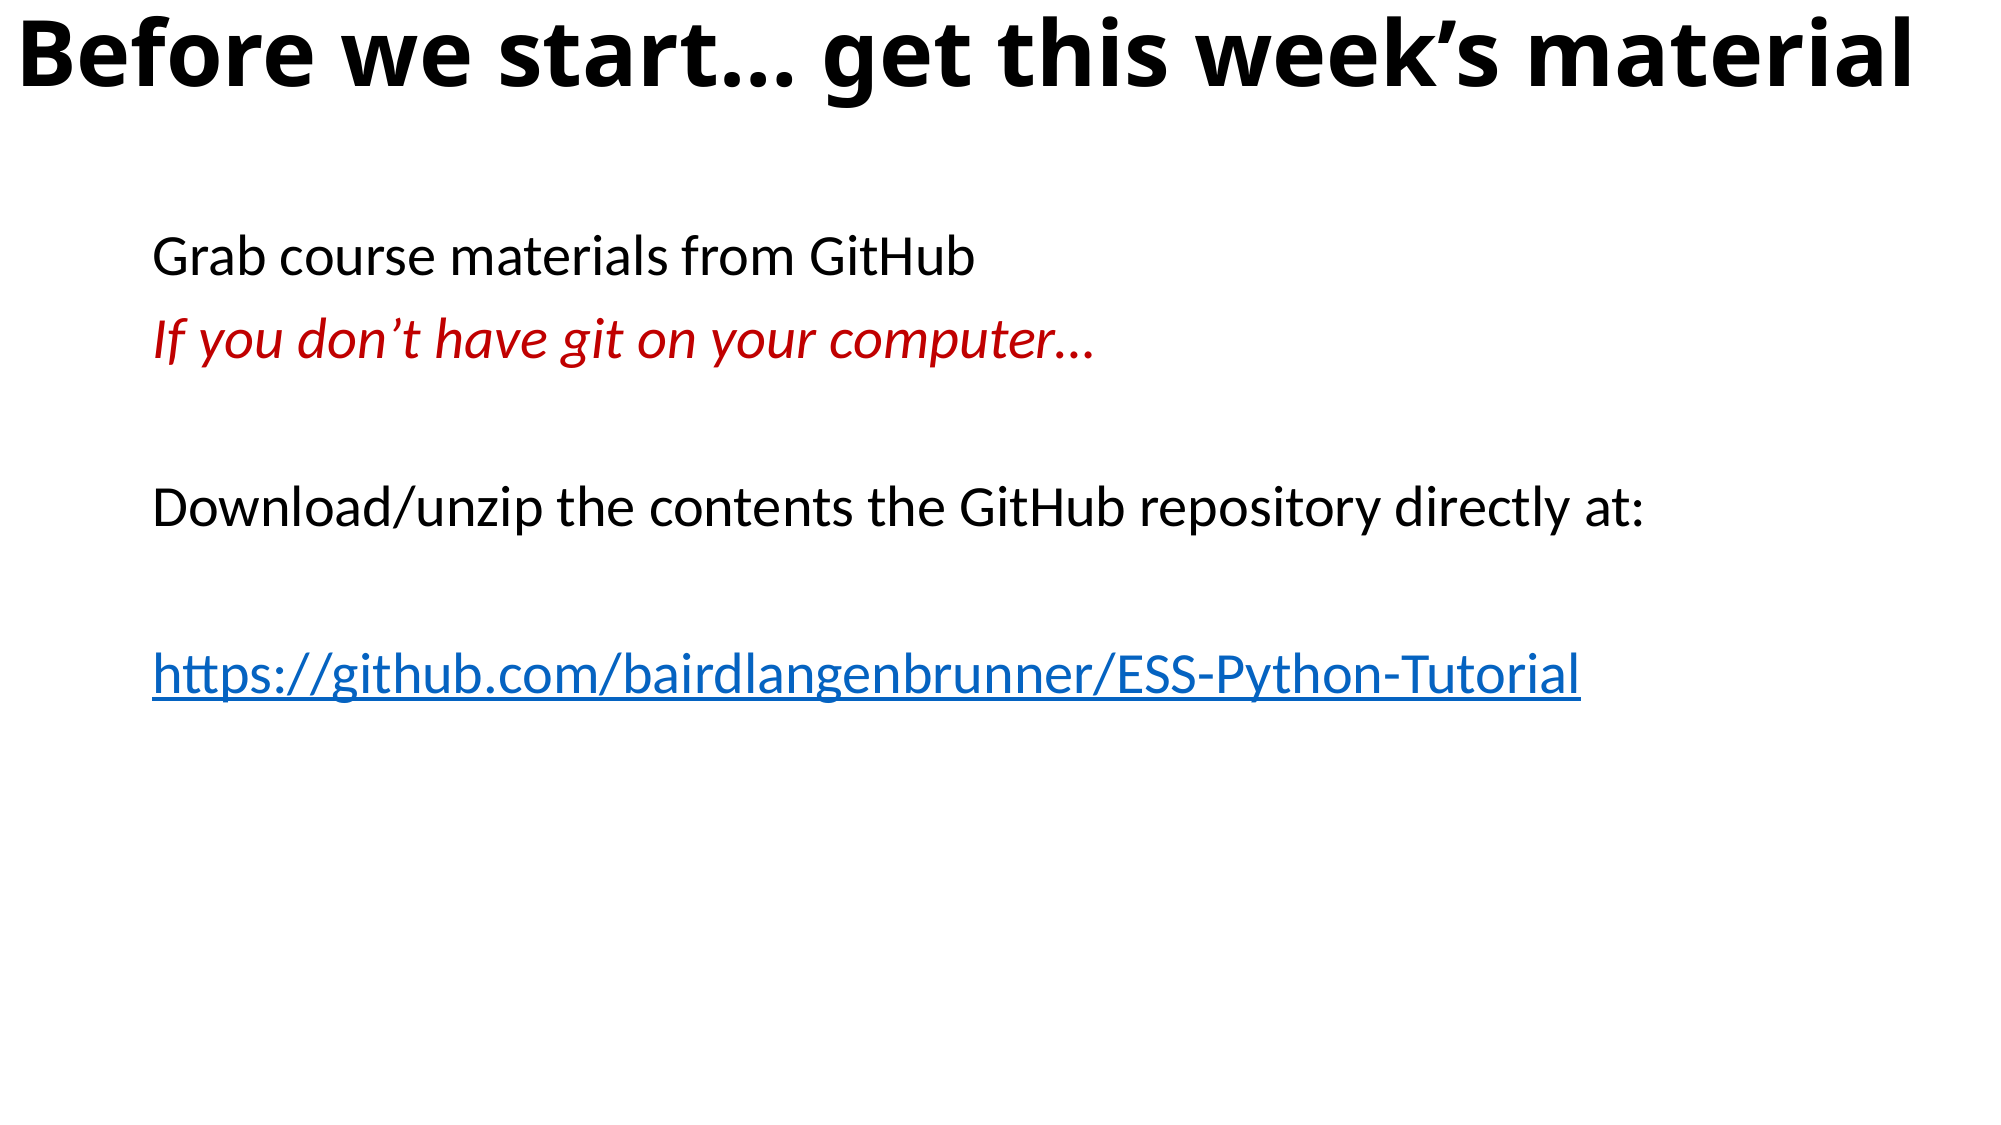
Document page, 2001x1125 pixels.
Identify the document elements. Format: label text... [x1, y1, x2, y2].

title Before we start… get this week’s material [0, 0, 2000, 218]
list Grab course materials from GitHub If you don’t have git on your computer… Download/unzip the contents the GitHub repository directly at: https://github.com/bairdlangenbrunner/ESS-Python-Tutorial [137, 218, 1863, 1014]
